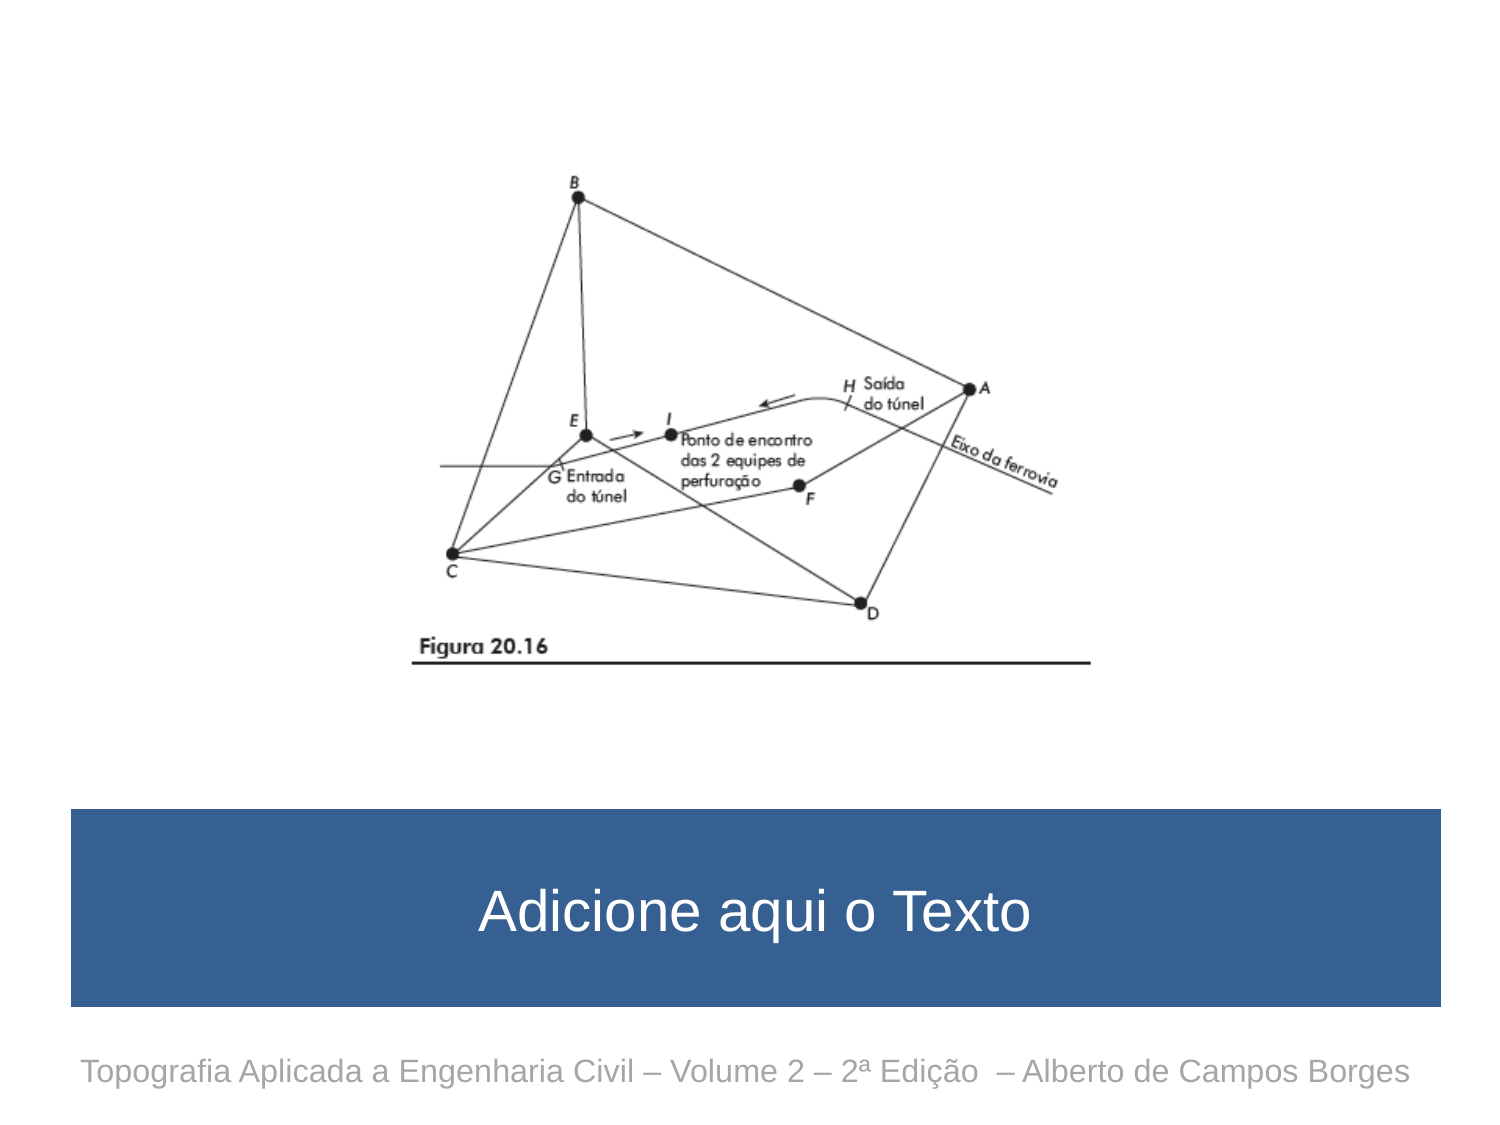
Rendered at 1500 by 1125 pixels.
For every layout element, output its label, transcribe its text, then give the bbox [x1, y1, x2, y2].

text_box Adicione aqui o Texto [70, 808, 1442, 1008]
picture [409, 148, 1103, 676]
footer Topografia Aplicada a Engenharia Civil – Volume 2 – 2ª Edição – Alberto de Campos Borges [0, 1042, 1500, 1103]
